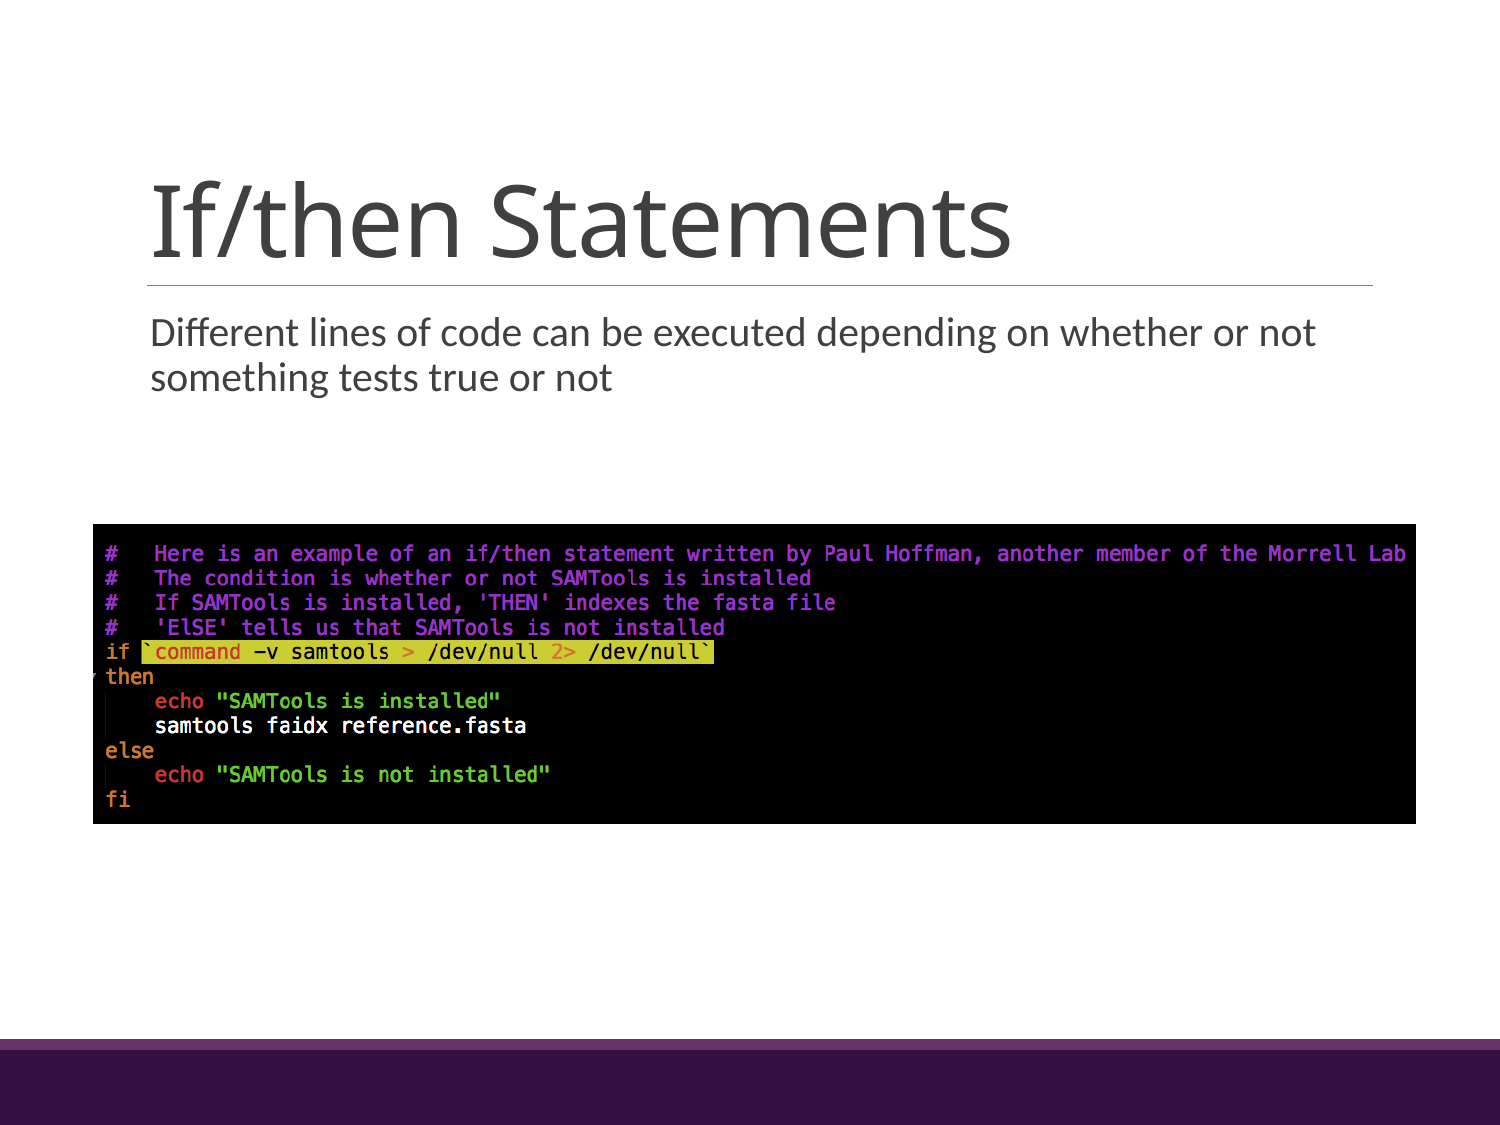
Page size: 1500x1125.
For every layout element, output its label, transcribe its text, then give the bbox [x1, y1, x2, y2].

title If/then Statements [135, 47, 1373, 285]
list Different lines of code can be executed depending on whether or not something tests true or not [135, 302, 1373, 506]
picture [93, 524, 1417, 824]
